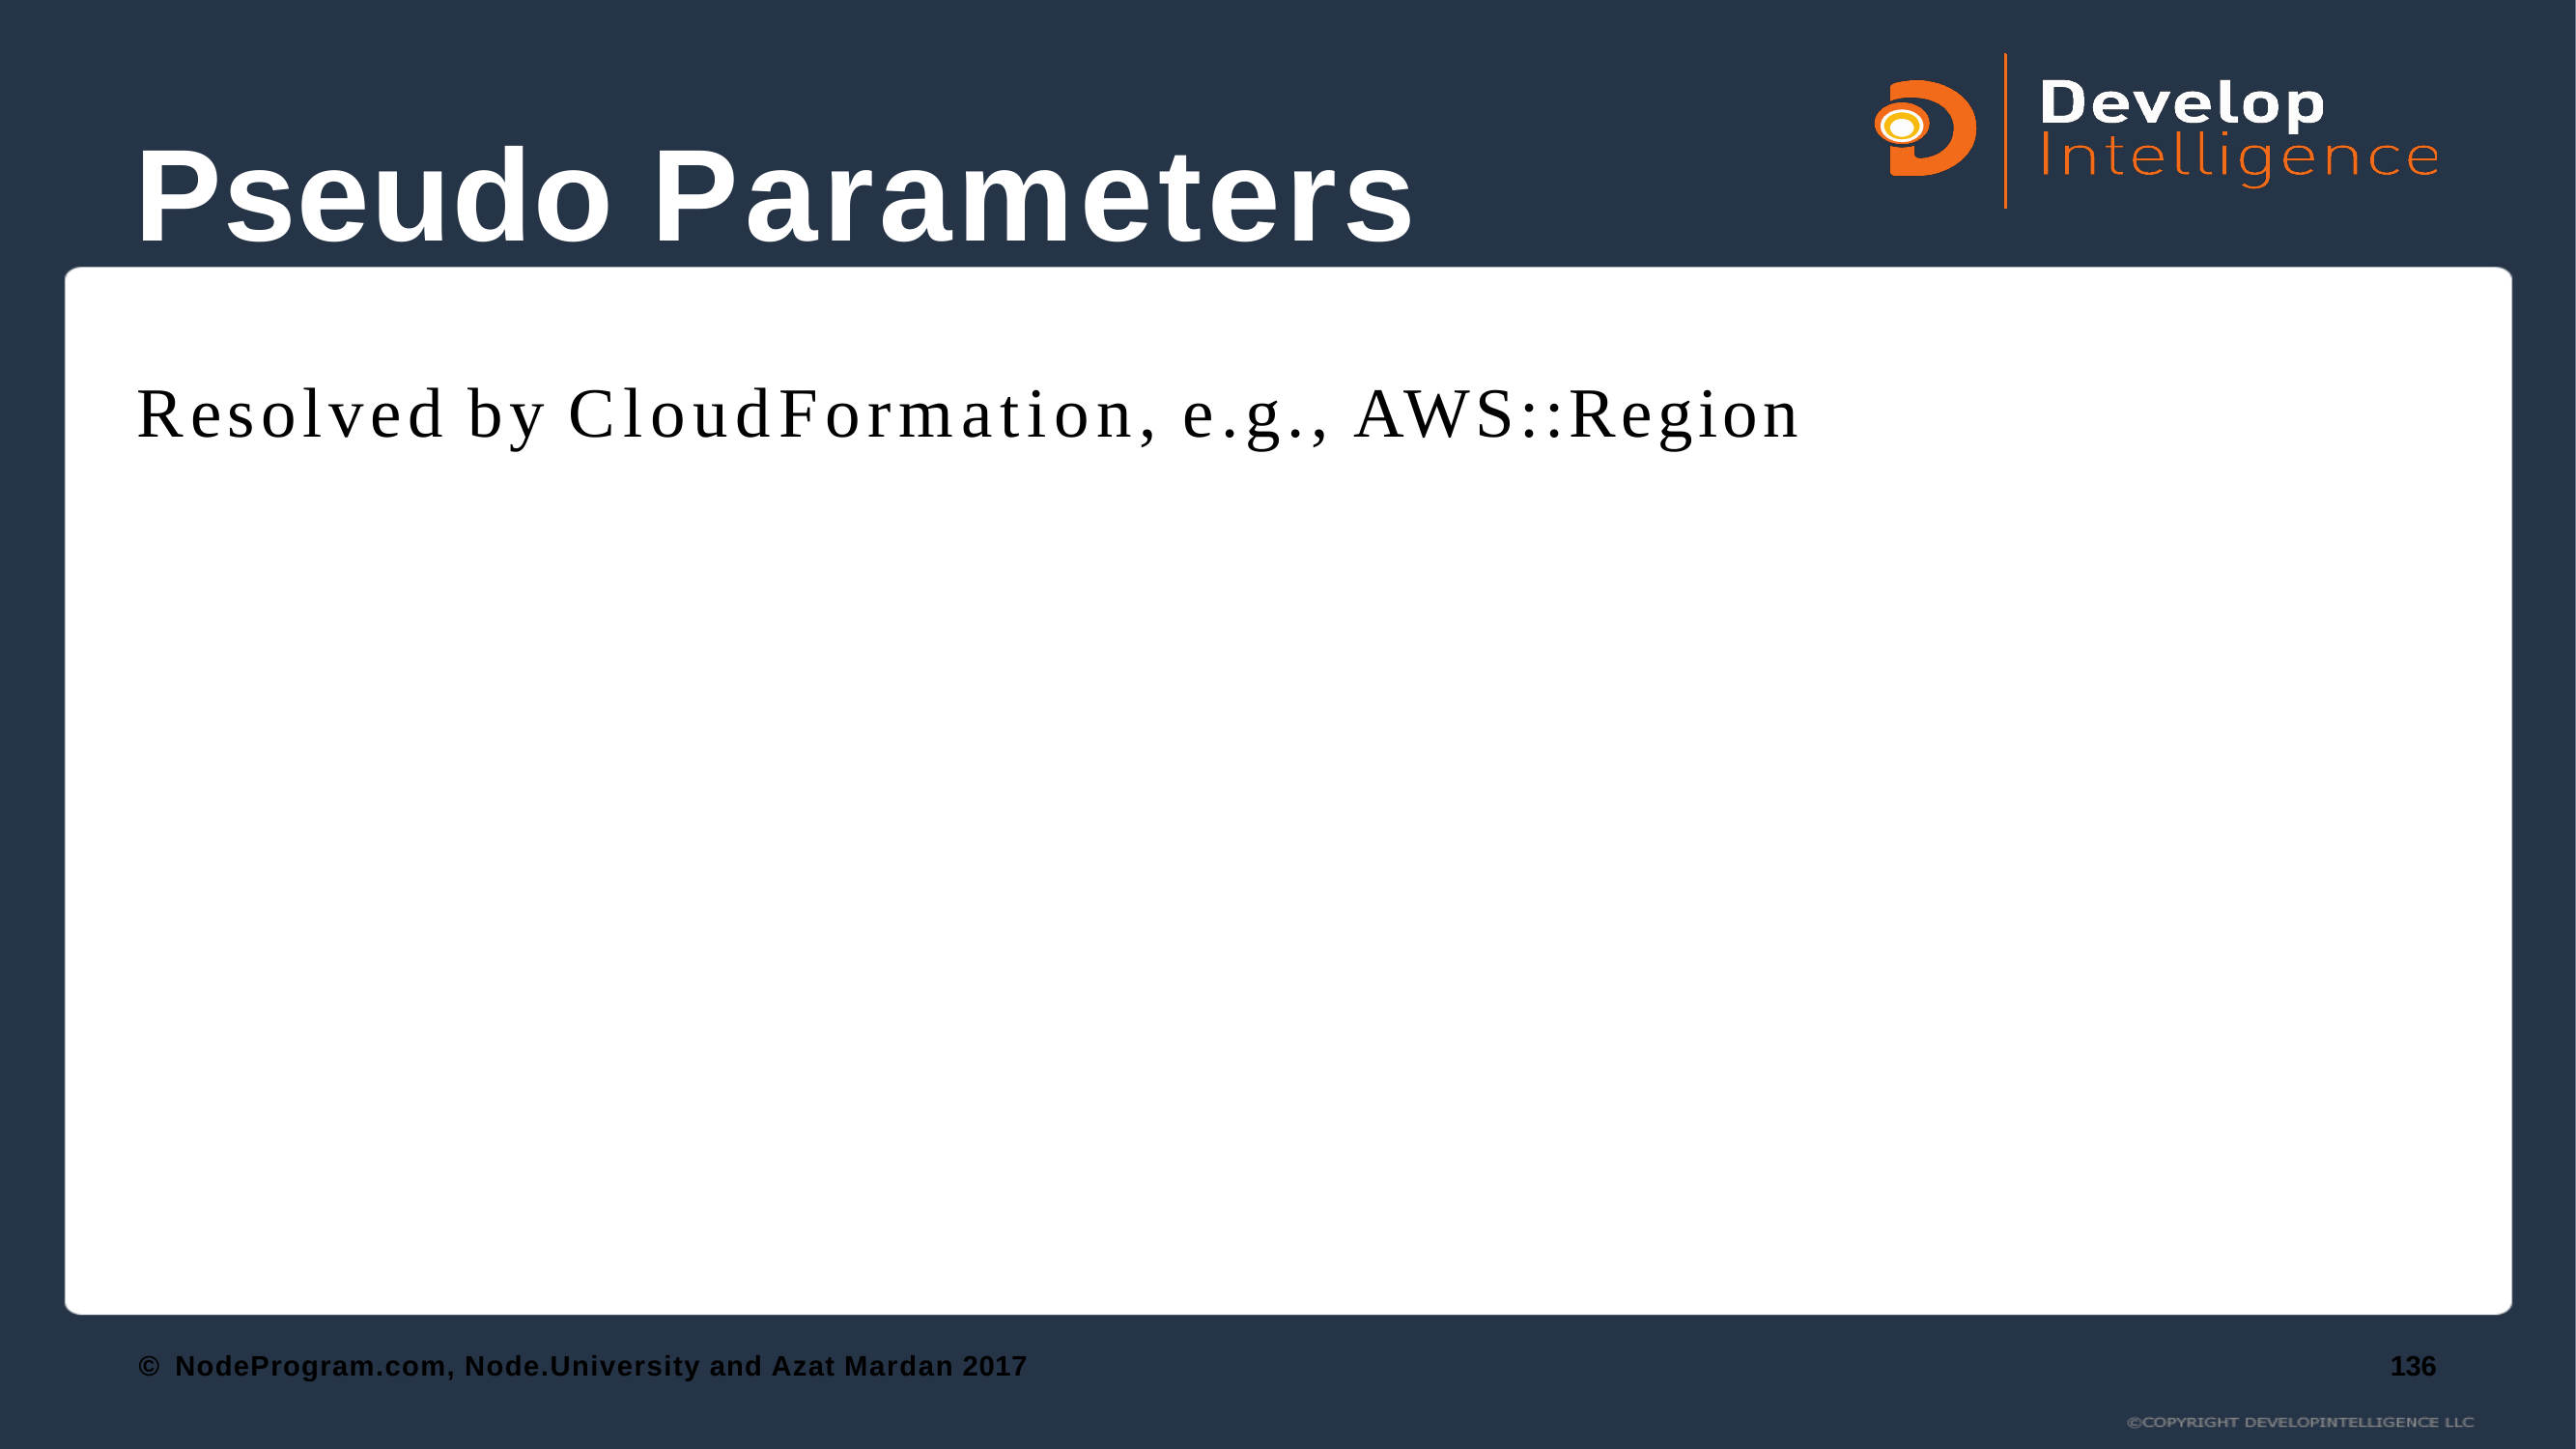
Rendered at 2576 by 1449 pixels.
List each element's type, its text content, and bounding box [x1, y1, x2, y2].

text_box Pseudo Parameters [132, 108, 1427, 268]
text_box Resolved by CloudFormation, e.g., AWS::Region [134, 364, 1818, 452]
picture [0, 0, 2576, 1449]
text_box 136 [2386, 1347, 2441, 1382]
footer © NodeProgram.com, Node.University and Azat Mardan 2017 [136, 1347, 1034, 1449]
